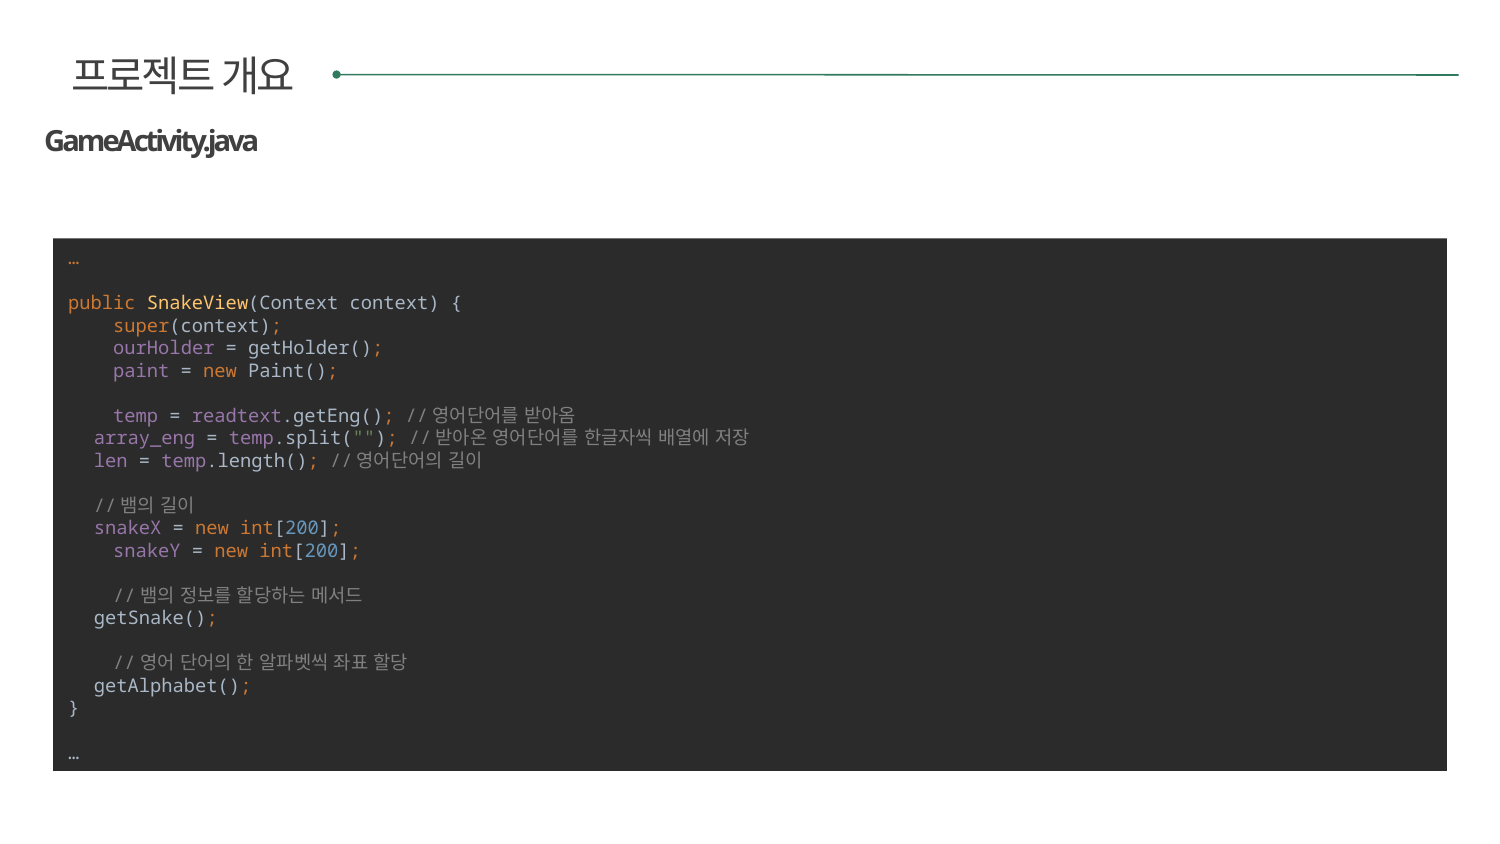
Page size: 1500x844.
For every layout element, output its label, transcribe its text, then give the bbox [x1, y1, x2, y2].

list … public SnakeView(Context context) { super(context); ourHolder = getHolder(); paint = new Paint(); temp = readtext.getEng(); //영어단어를 받아옴 array_eng = temp.split(""); //받아온 영어단어를 한글자씩 배열에 저장 len = temp.length(); //영어단어의 길이 //뱀의 길이 snakeX = new int[200]; snakeY = new int[200]; //뱀의 정보를 할당하는 메서드 getSnake(); //영어 단어의 한 알파벳씩 좌표 할당 getAlphabet(); } … [53, 238, 1447, 771]
text_box 프로젝트 개요 [29, 42, 337, 107]
text_box GameActivity.java [29, 115, 408, 166]
